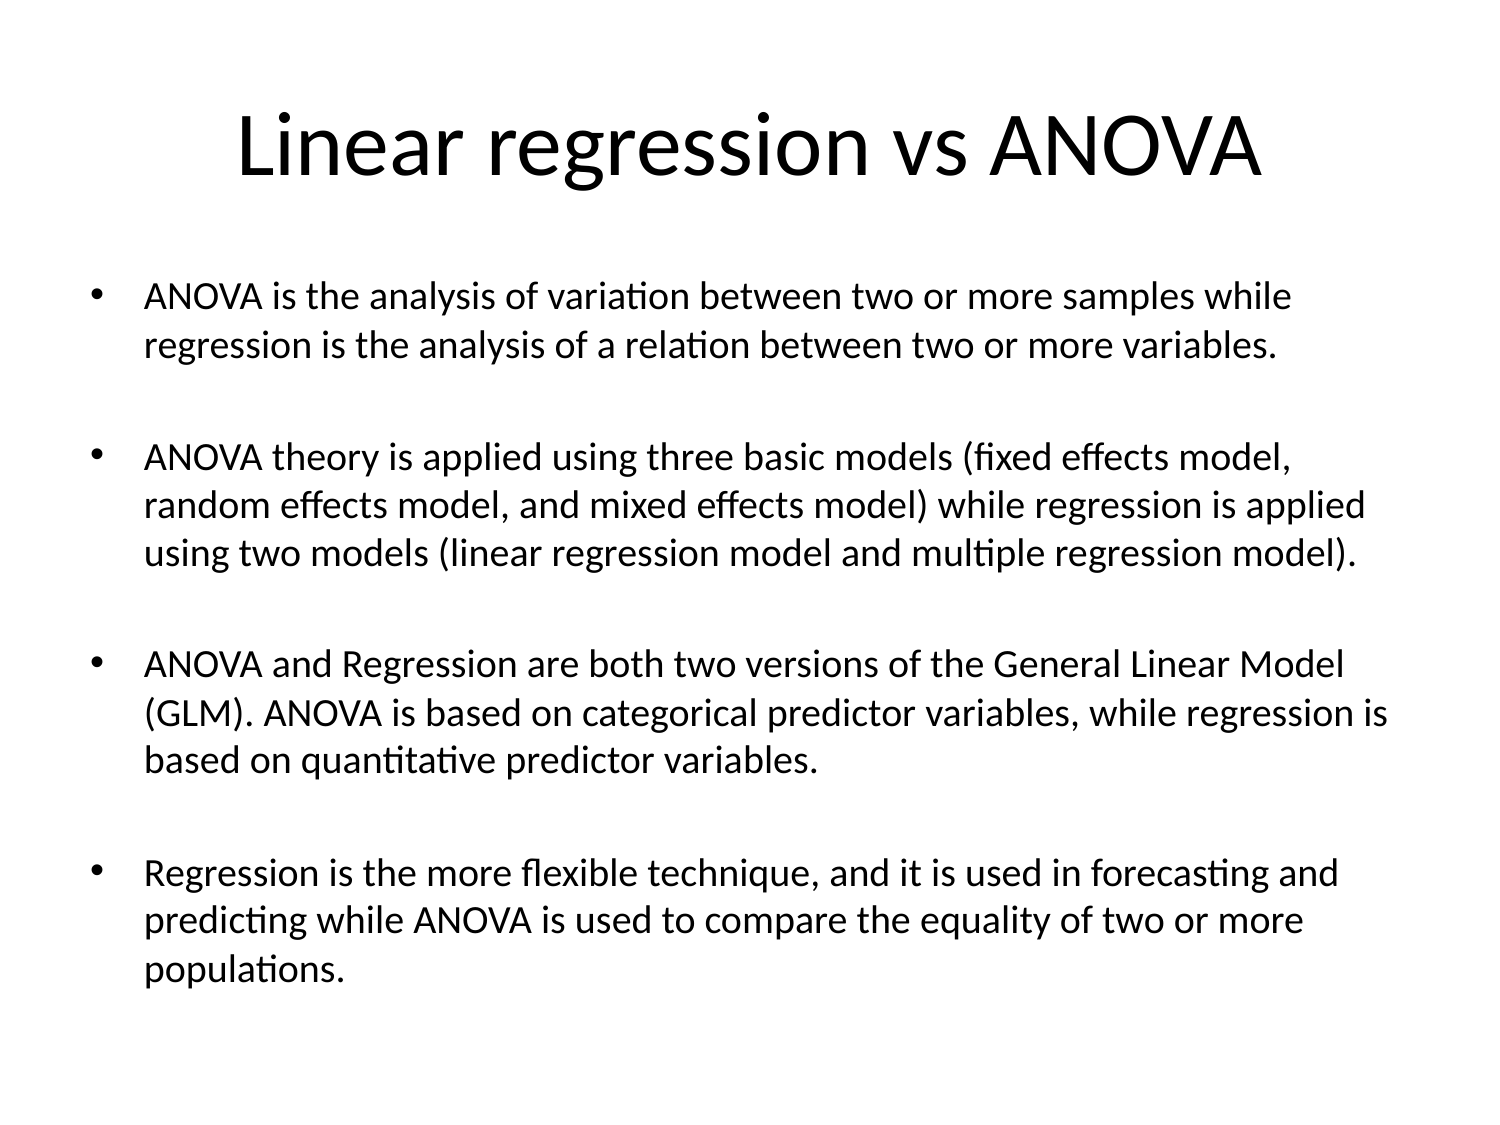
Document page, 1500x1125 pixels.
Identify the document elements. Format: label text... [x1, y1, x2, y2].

list ANOVA is the analysis of variation between two or more samples while regression is the analysis of a relation between two or more variables. ANOVA theory is applied using three basic models (fixed effects model, random effects model, and mixed effects model) while regression is applied using two models (linear regression model and multiple regression model). ANOVA and Regression are both two versions of the General Linear Model (GLM). ANOVA is based on categorical predictor variables, while regression is based on quantitative predictor variables. Regression is the more flexible technique, and it is used in forecasting and predicting while ANOVA is used to compare the equality of two or more populations. [75, 262, 1425, 1005]
title Linear regression vs ANOVA [75, 45, 1425, 233]
